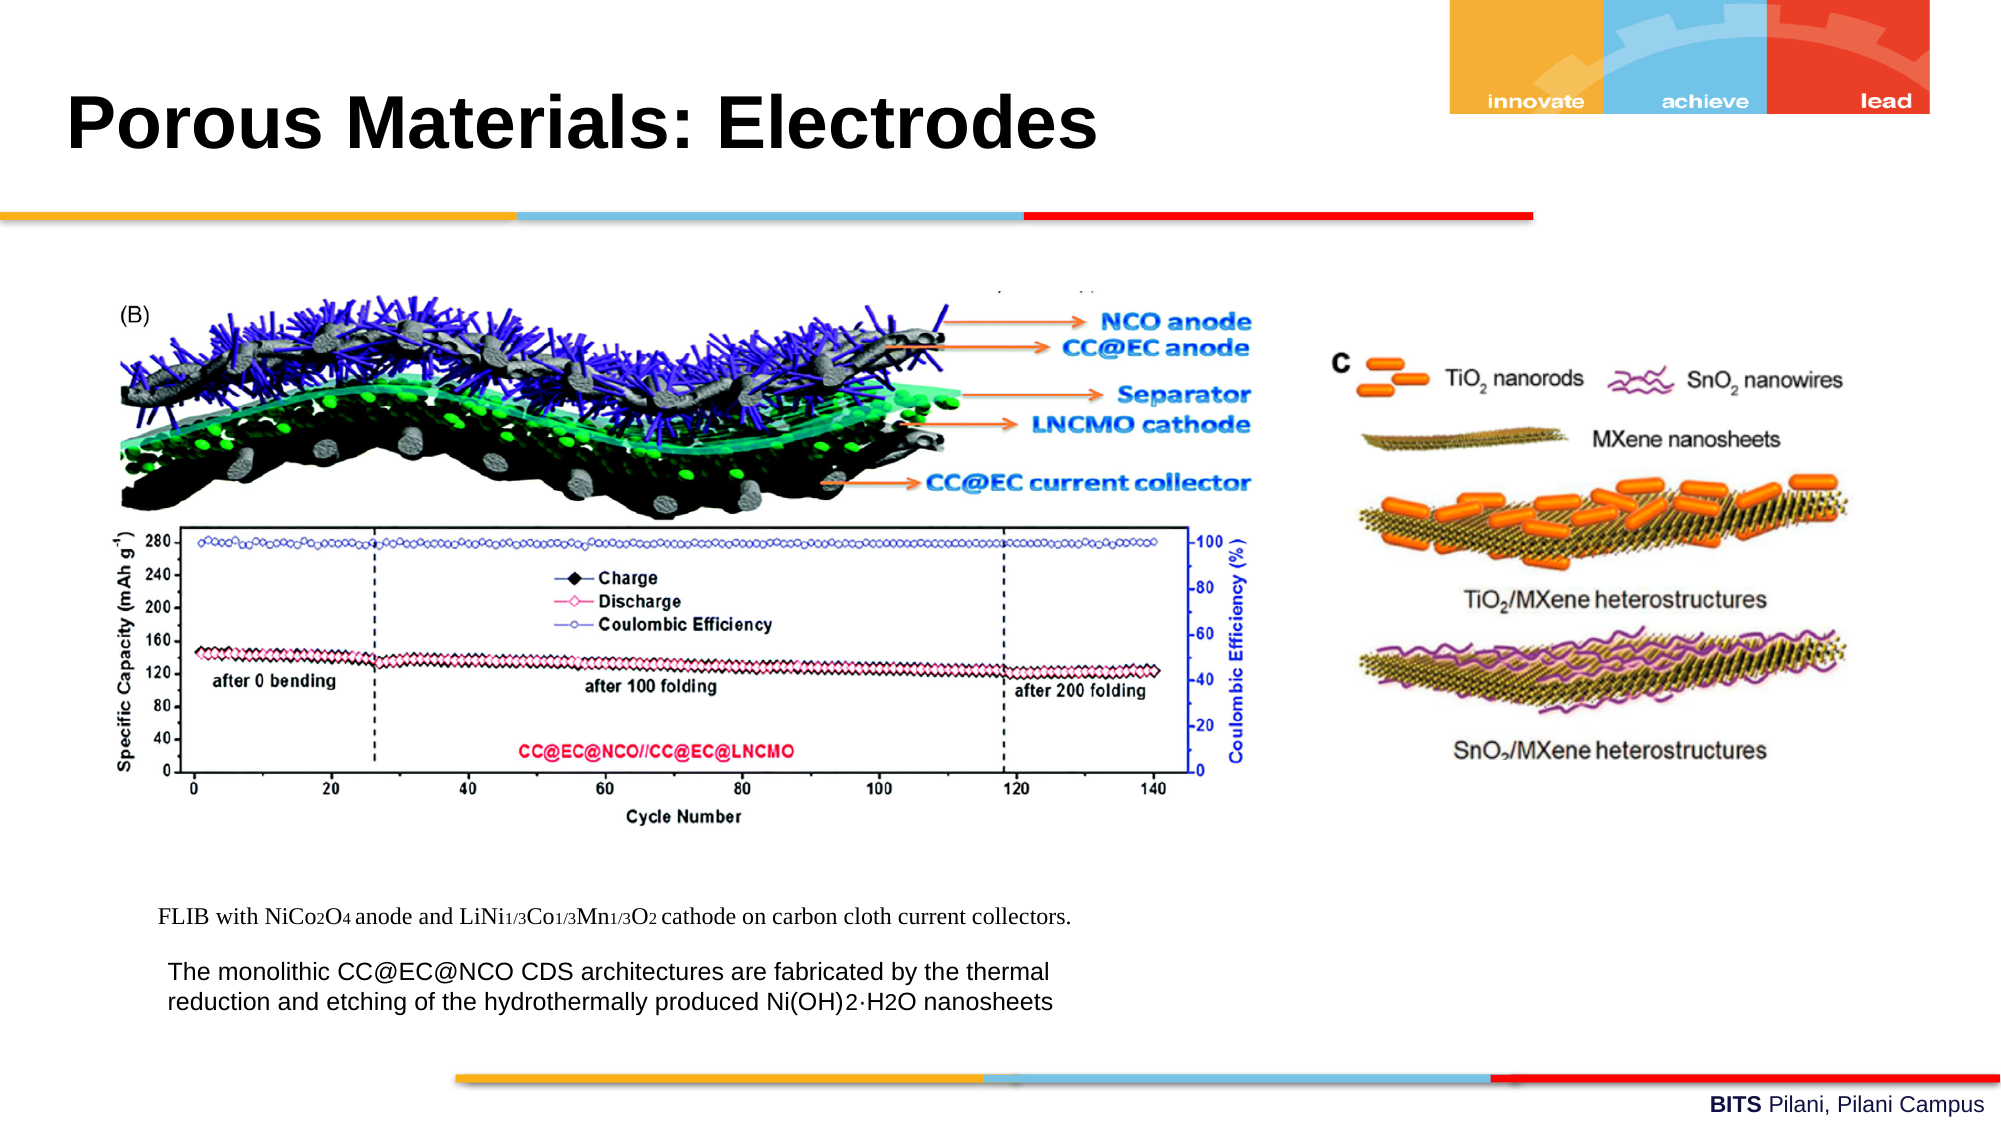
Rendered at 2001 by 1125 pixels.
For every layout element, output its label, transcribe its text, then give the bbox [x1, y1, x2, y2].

picture [96, 291, 1290, 837]
text_box FLIB with NiCo2O4 anode and LiNi1/3Co1/3Mn1/3O2 cathode on carbon cloth current collectors. [142, 886, 1110, 944]
picture [1315, 317, 1884, 760]
text_box The monolithic CC@EC@NCO CDS architectures are fabricated by the thermal reduction and etching of the hydrothermally produced Ni(OH)2·H2O nanosheets [152, 940, 1091, 1066]
list Porous Materials: Electrodes [66, 24, 1450, 213]
picture [1449, 0, 1930, 114]
